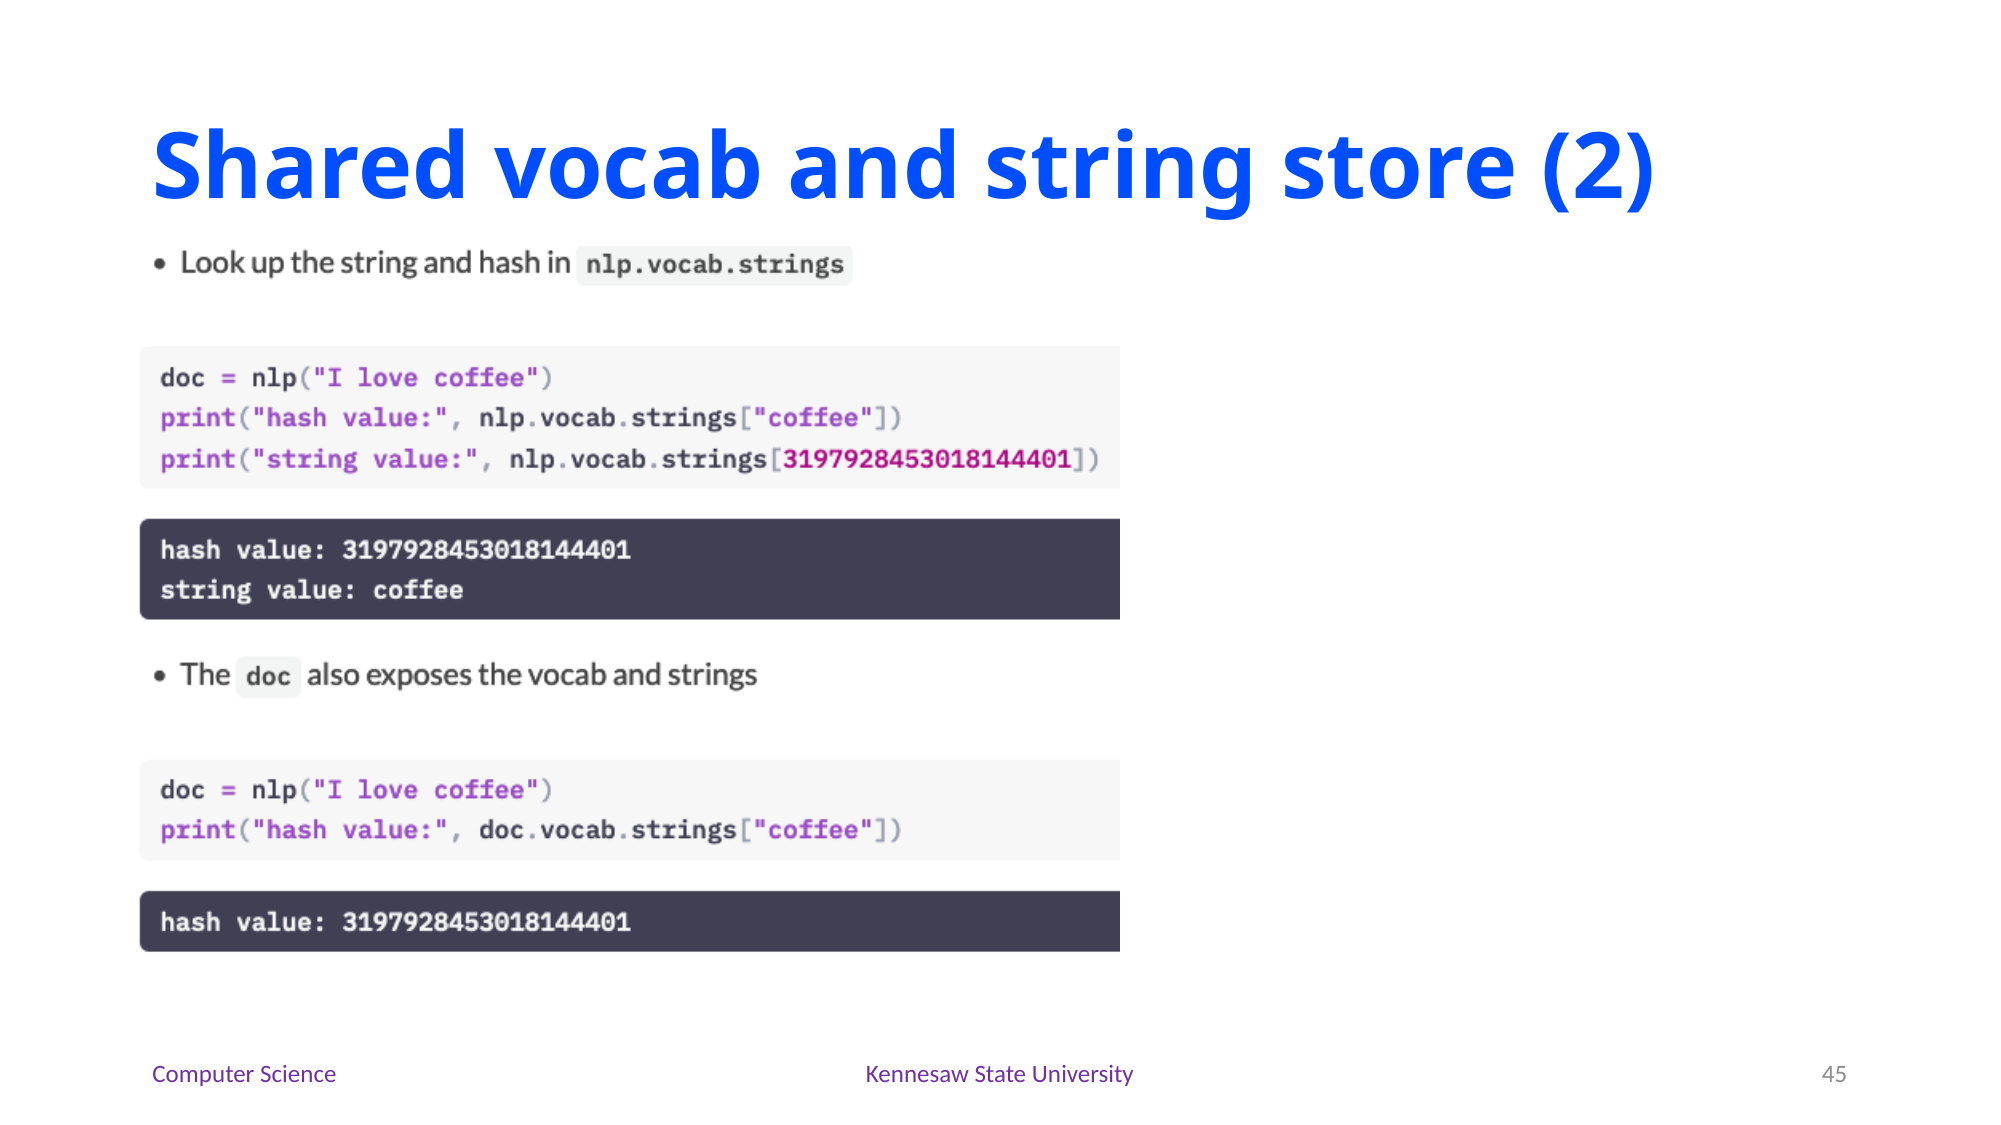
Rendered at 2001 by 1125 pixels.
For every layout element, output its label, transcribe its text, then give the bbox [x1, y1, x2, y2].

title Shared vocab and string store (2) [137, 59, 1863, 278]
slide_number 45 [1412, 1042, 1863, 1103]
footer Kennesaw State University [662, 1042, 1338, 1103]
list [137, 246, 1120, 960]
slide_number Computer Science [137, 1042, 588, 1103]
